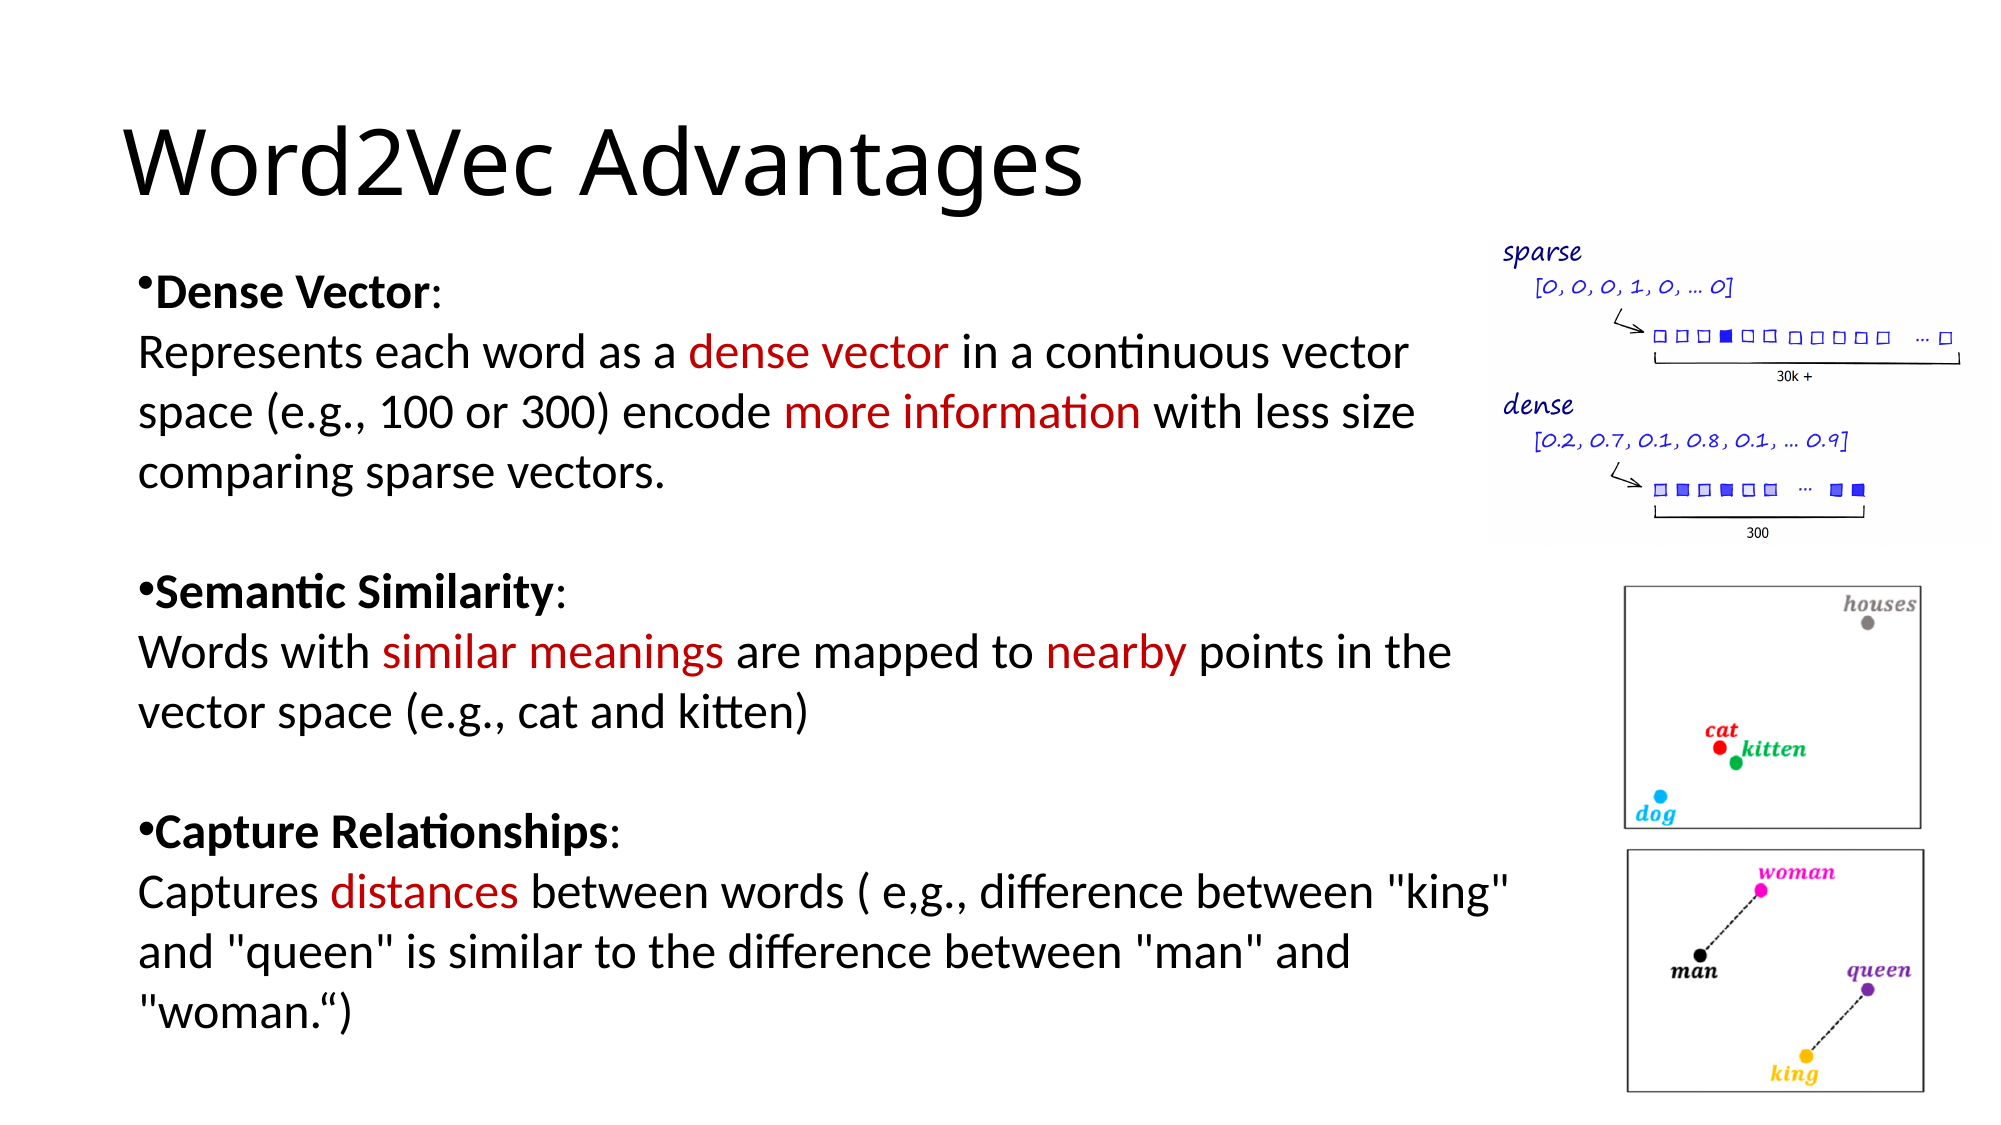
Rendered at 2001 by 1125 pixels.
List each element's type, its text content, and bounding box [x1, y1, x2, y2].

picture [1613, 578, 1926, 1100]
title Word2Vec Advantages [107, 57, 1833, 275]
list Dense Vector: Represents each word as a dense vector in a continuous vector space (e.g., 100 or 300) encode more information with less size comparing sparse vectors. Semantic Similarity: Words with similar meanings are mapped to nearby points in the vector space (e.g., cat and kitten) Capture Relationships: Captures distances between words ( e,g., difference between "king" and "queen" is similar to the difference between "man" and "woman.“) [117, 248, 1548, 1049]
picture [1489, 240, 1992, 547]
